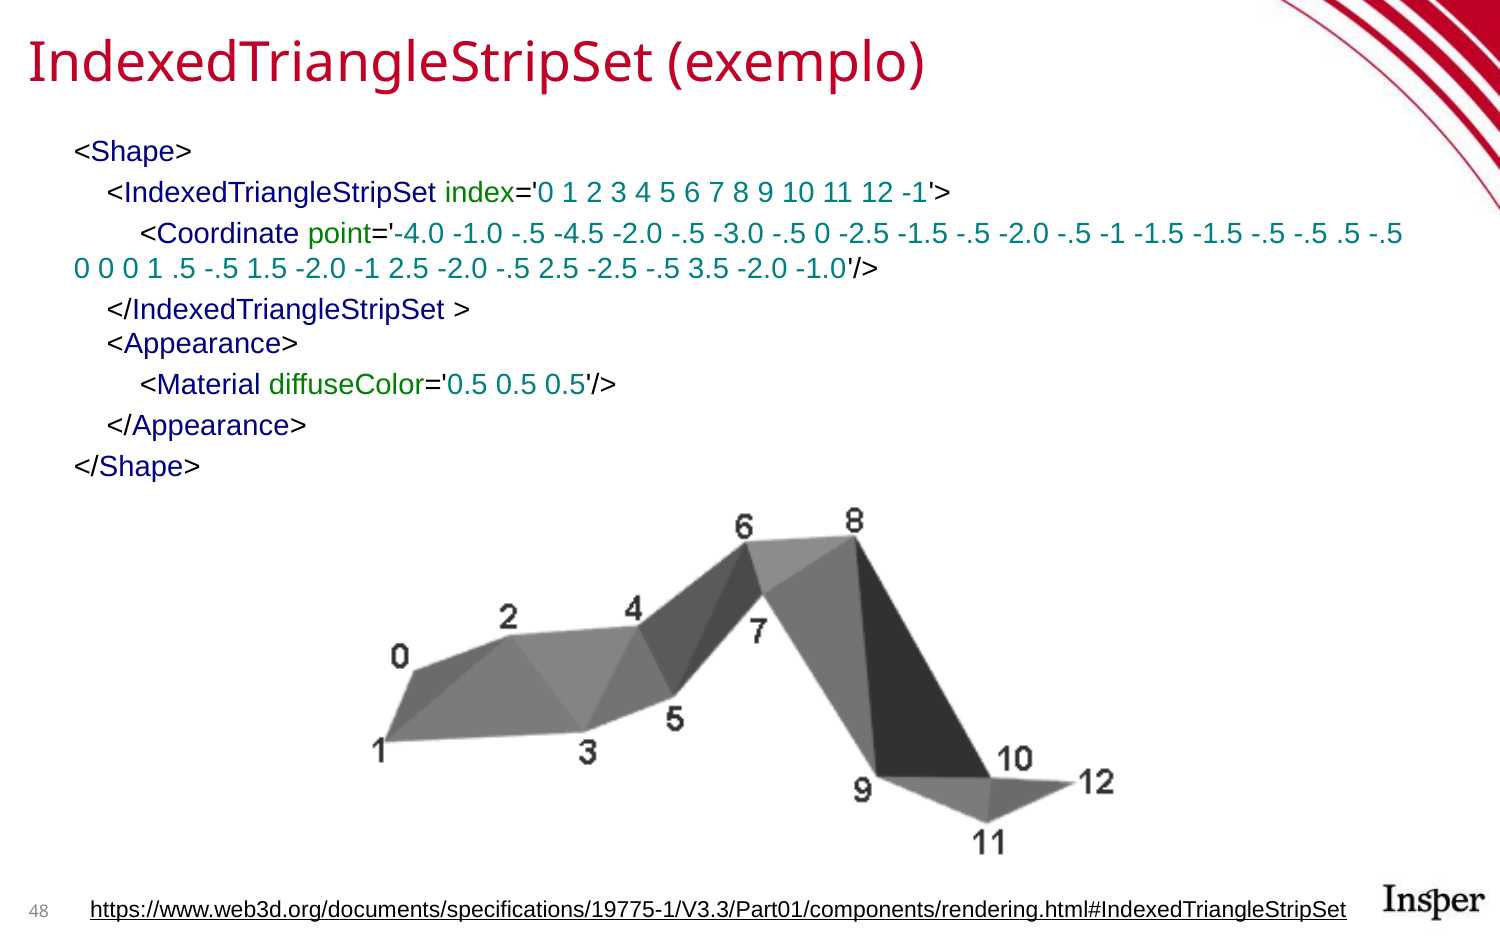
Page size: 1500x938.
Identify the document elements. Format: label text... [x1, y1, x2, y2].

list <Shape> <IndexedTriangleStripSet index='0 1 2 3 4 5 6 7 8 9 10 11 12 -1'> <Coordinate point='-4.0 -1.0 -.5 -4.5 -2.0 -.5 -3.0 -.5 0 -2.5 -1.5 -.5 -2.0 -.5 -1 -1.5 -1.5 -.5 -.5 .5 -.5 0 0 0 1 .5 -.5 1.5 -2.0 -1 2.5 -2.0 -.5 2.5 -2.5 -.5 3.5 -2.0 -1.0'/> </IndexedTriangleStripSet > <Appearance> <Material diffuseColor='0.5 0.5 0.5'/> </Appearance> </Shape> [58, 125, 1442, 499]
picture [249, 0, 1500, 938]
title IndexedTriangleStripSet (exemplo) [13, 18, 1397, 104]
text_box https://www.web3d.org/documents/specifications/19775-1/V3.3/Part01/components/rendering.html#IndexedTriangleStripSet [13, 886, 1369, 933]
slide_number 48 [0, 887, 78, 938]
